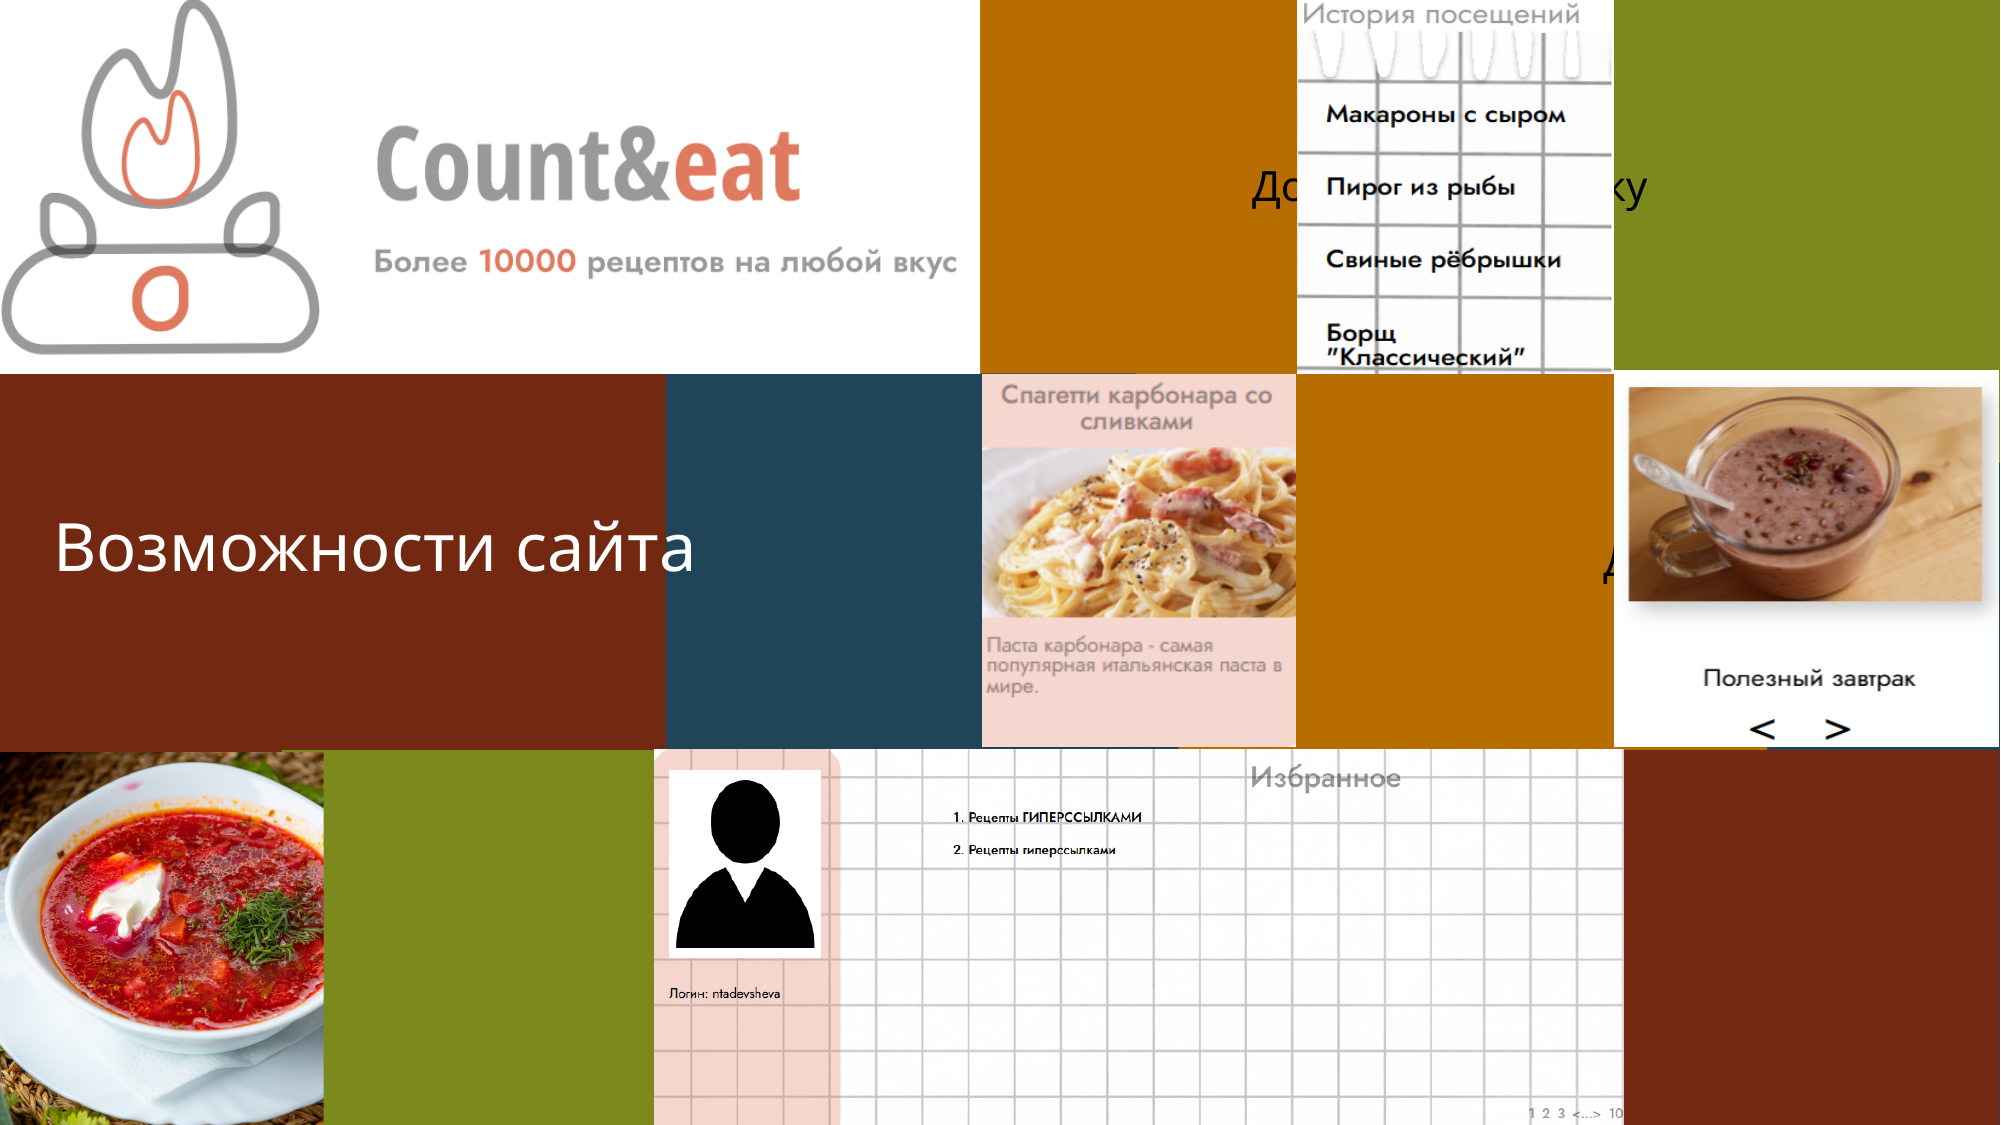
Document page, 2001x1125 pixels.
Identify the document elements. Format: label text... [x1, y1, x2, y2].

picture [1297, 0, 1999, 747]
picture [654, 749, 1624, 1125]
picture [982, 374, 1296, 748]
picture [0, 0, 981, 374]
picture [0, 752, 324, 1125]
title Возможности сайта [38, 441, 947, 659]
